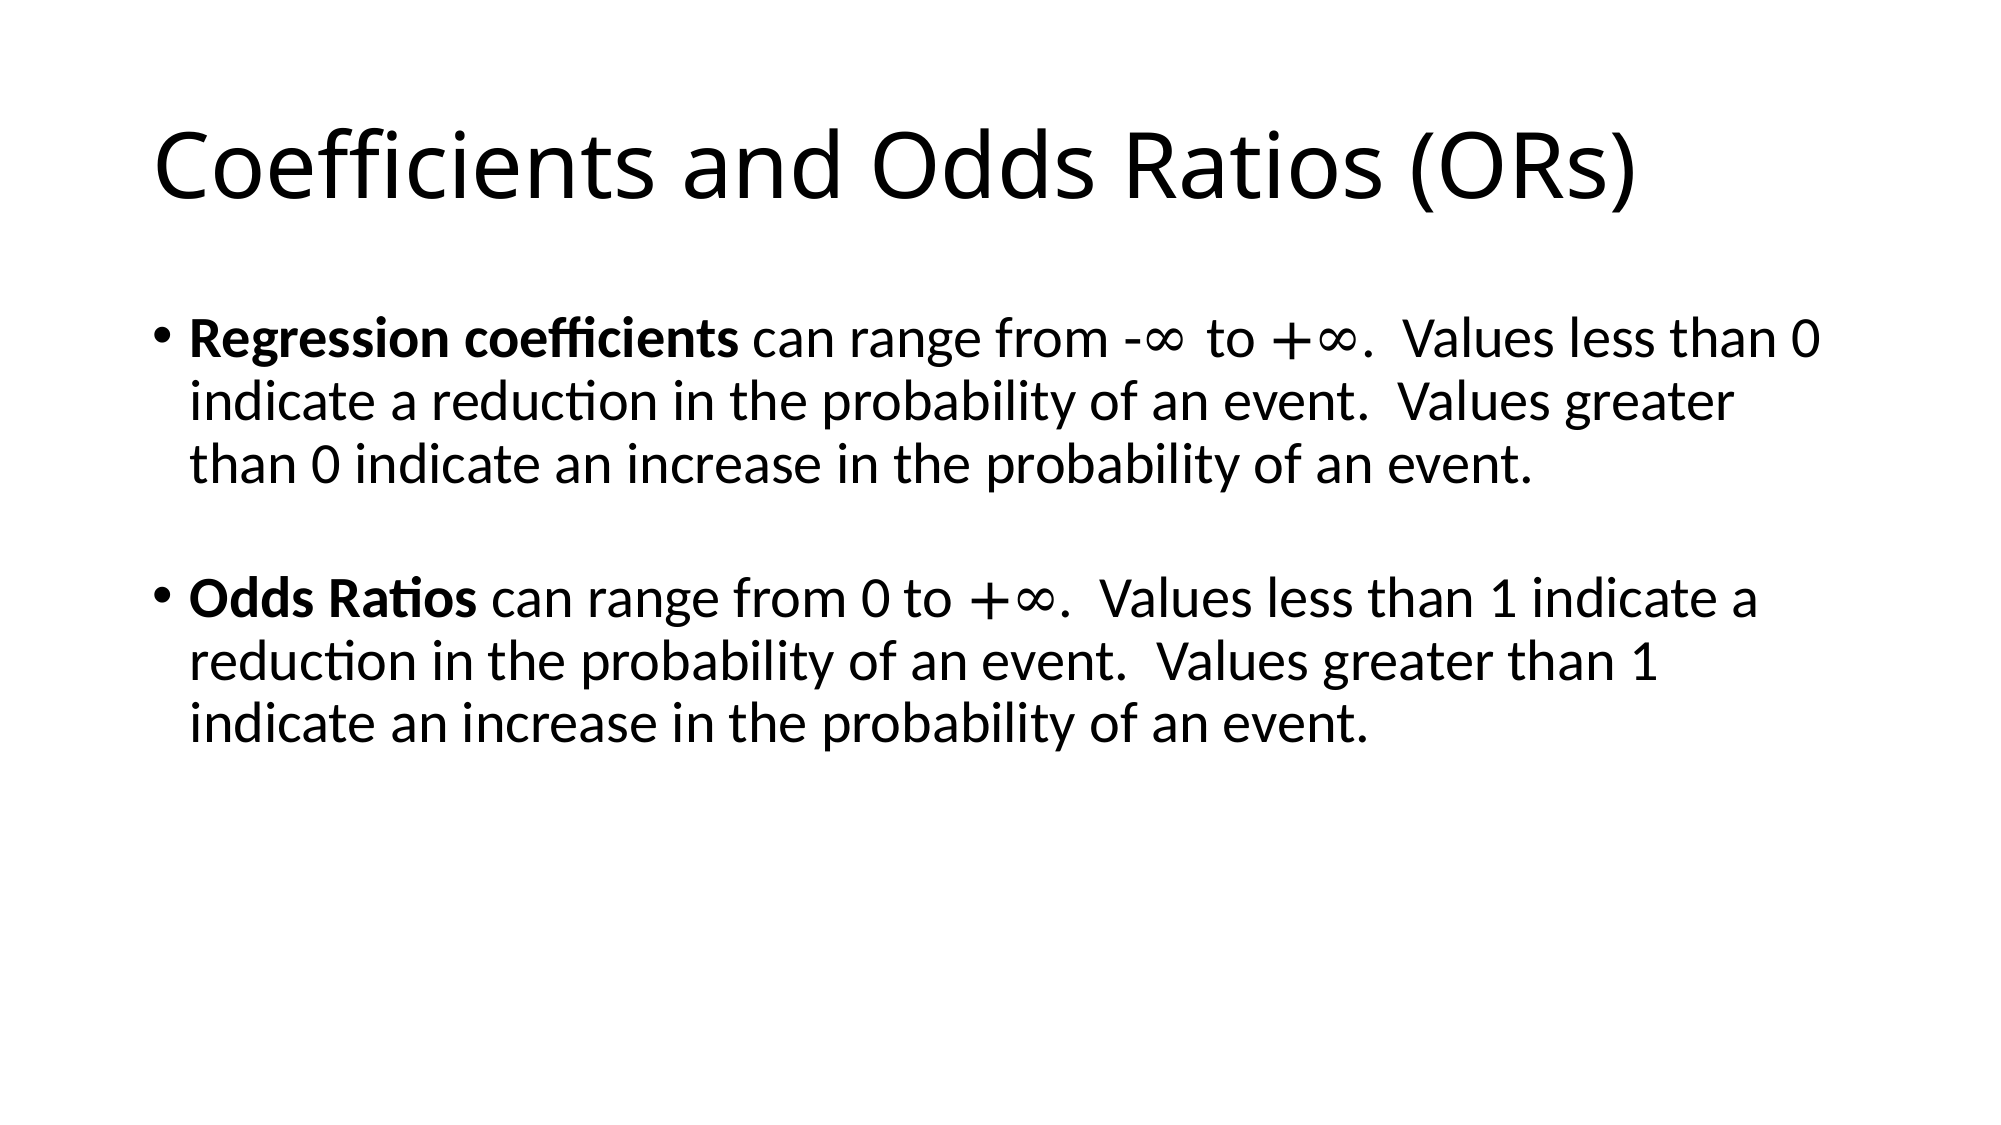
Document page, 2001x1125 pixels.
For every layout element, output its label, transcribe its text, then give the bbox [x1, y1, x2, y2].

title Coefficients and Odds Ratios (ORs) [137, 59, 1863, 278]
list Regression coefficients can range from -∞ to +∞. Values less than 0 indicate a reduction in the probability of an event. Values greater than 0 indicate an increase in the probability of an event. Odds Ratios can range from 0 to +∞. Values less than 1 indicate a reduction in the probability of an event. Values greater than 1 indicate an increase in the probability of an event. [137, 299, 1863, 1014]
